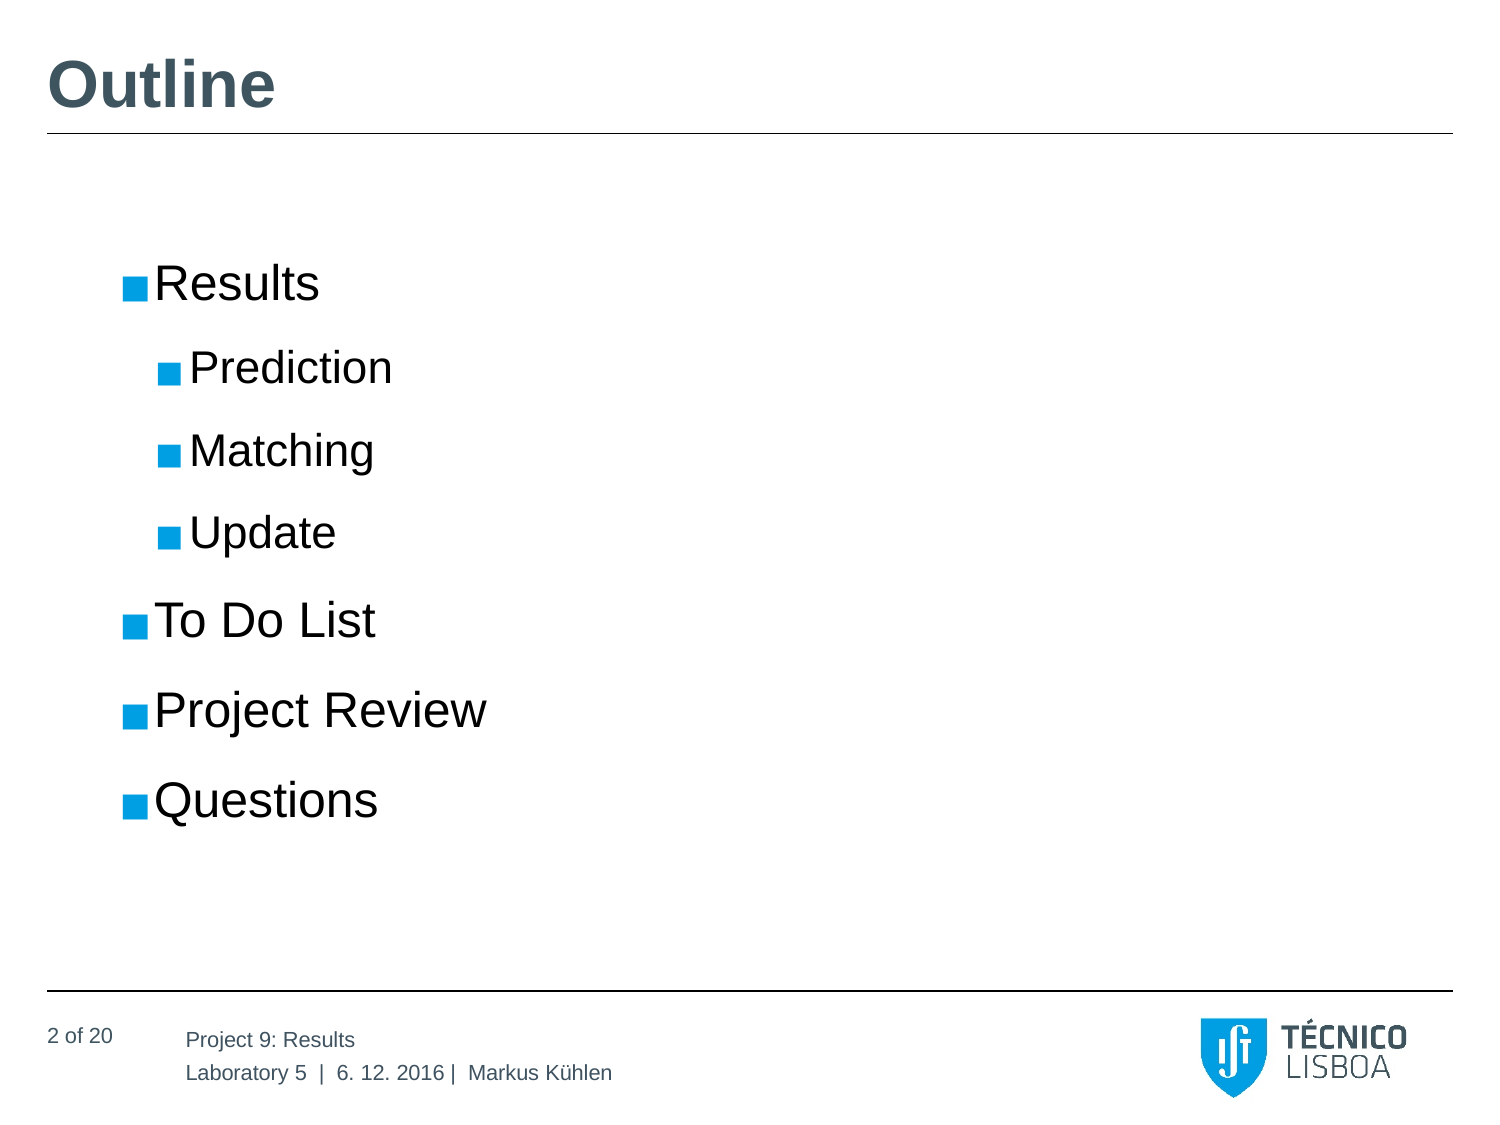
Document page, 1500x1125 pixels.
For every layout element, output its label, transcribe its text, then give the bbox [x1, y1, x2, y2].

title Outline [47, 33, 1453, 123]
picture [1188, 1003, 1419, 1105]
footer 2 of 20 [47, 1021, 168, 1087]
list Results Prediction Matching Update To Do List Project Review Questions [118, 220, 1285, 873]
